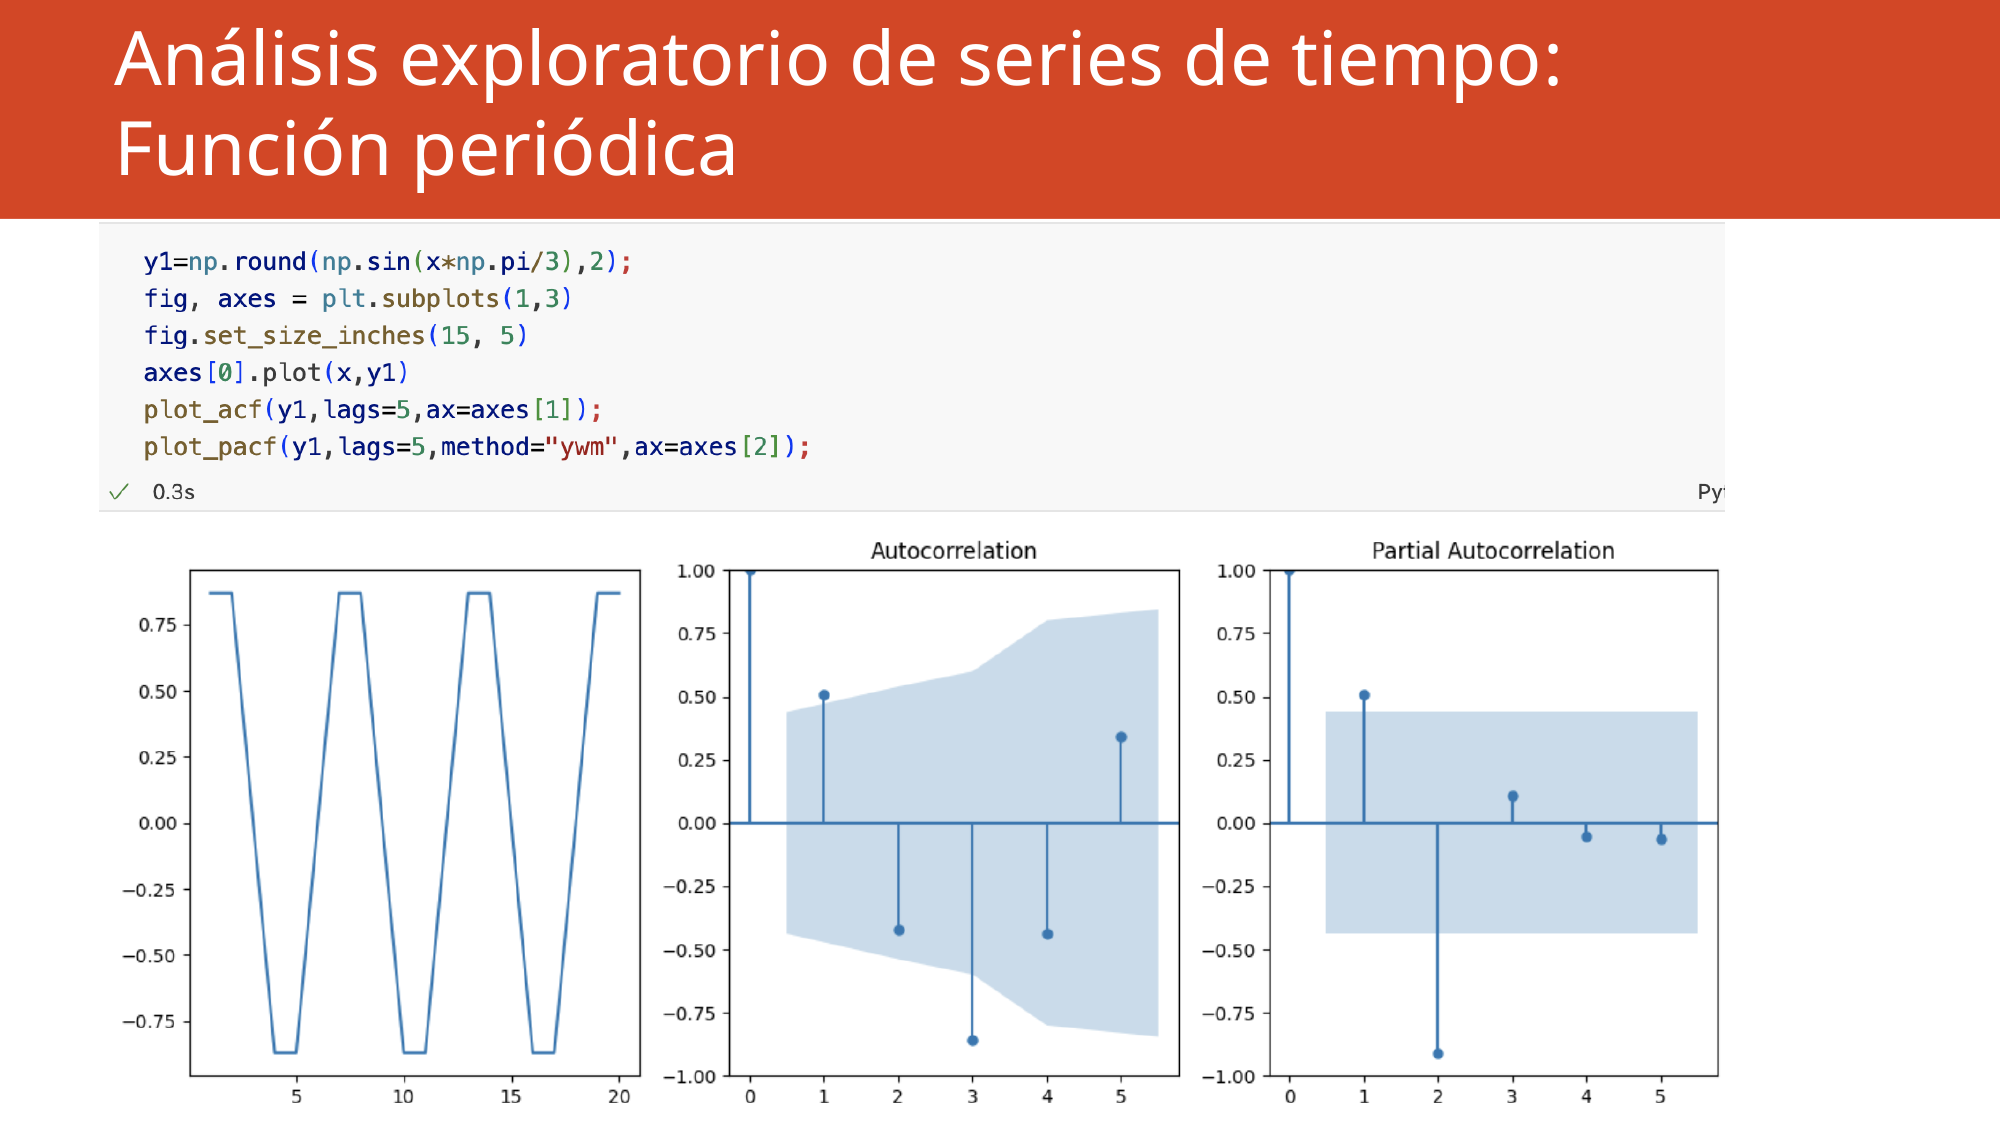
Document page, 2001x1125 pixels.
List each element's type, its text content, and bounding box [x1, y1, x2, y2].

picture [99, 222, 1725, 1125]
title Análisis exploratorio de series de tiempo: Función periódica [99, 0, 1863, 199]
